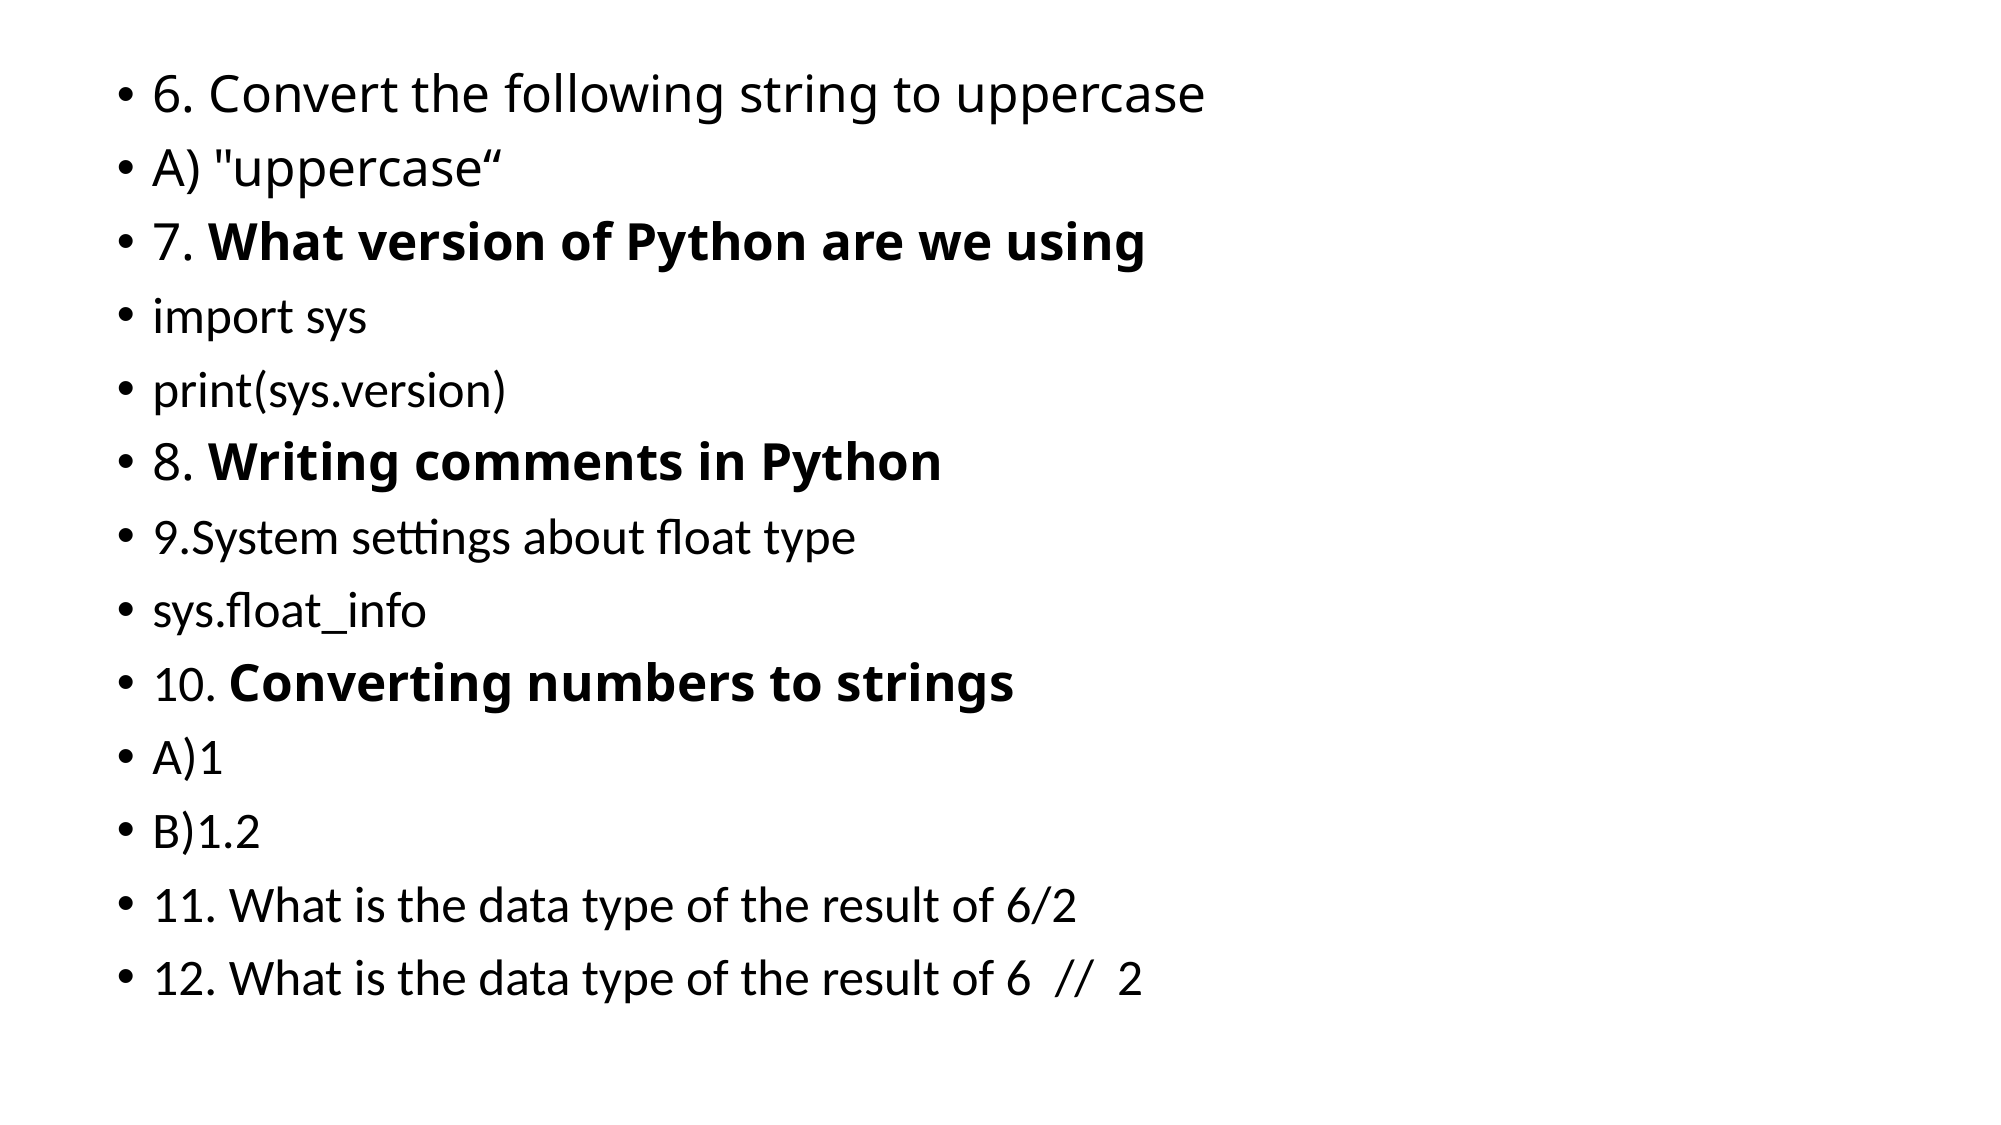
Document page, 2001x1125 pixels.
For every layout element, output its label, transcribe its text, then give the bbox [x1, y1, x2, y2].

list 6. Convert the following string to uppercase A) "uppercase“ 7. What version of Python are we using import sys print(sys.version) 8. Writing comments in Python 9.System settings about float type sys.float_info 10. Converting numbers to strings A)1 B)1.2 11. What is the data type of the result of 6/2 12. What is the data type of the result of 6 // 2 [101, 61, 1863, 1020]
